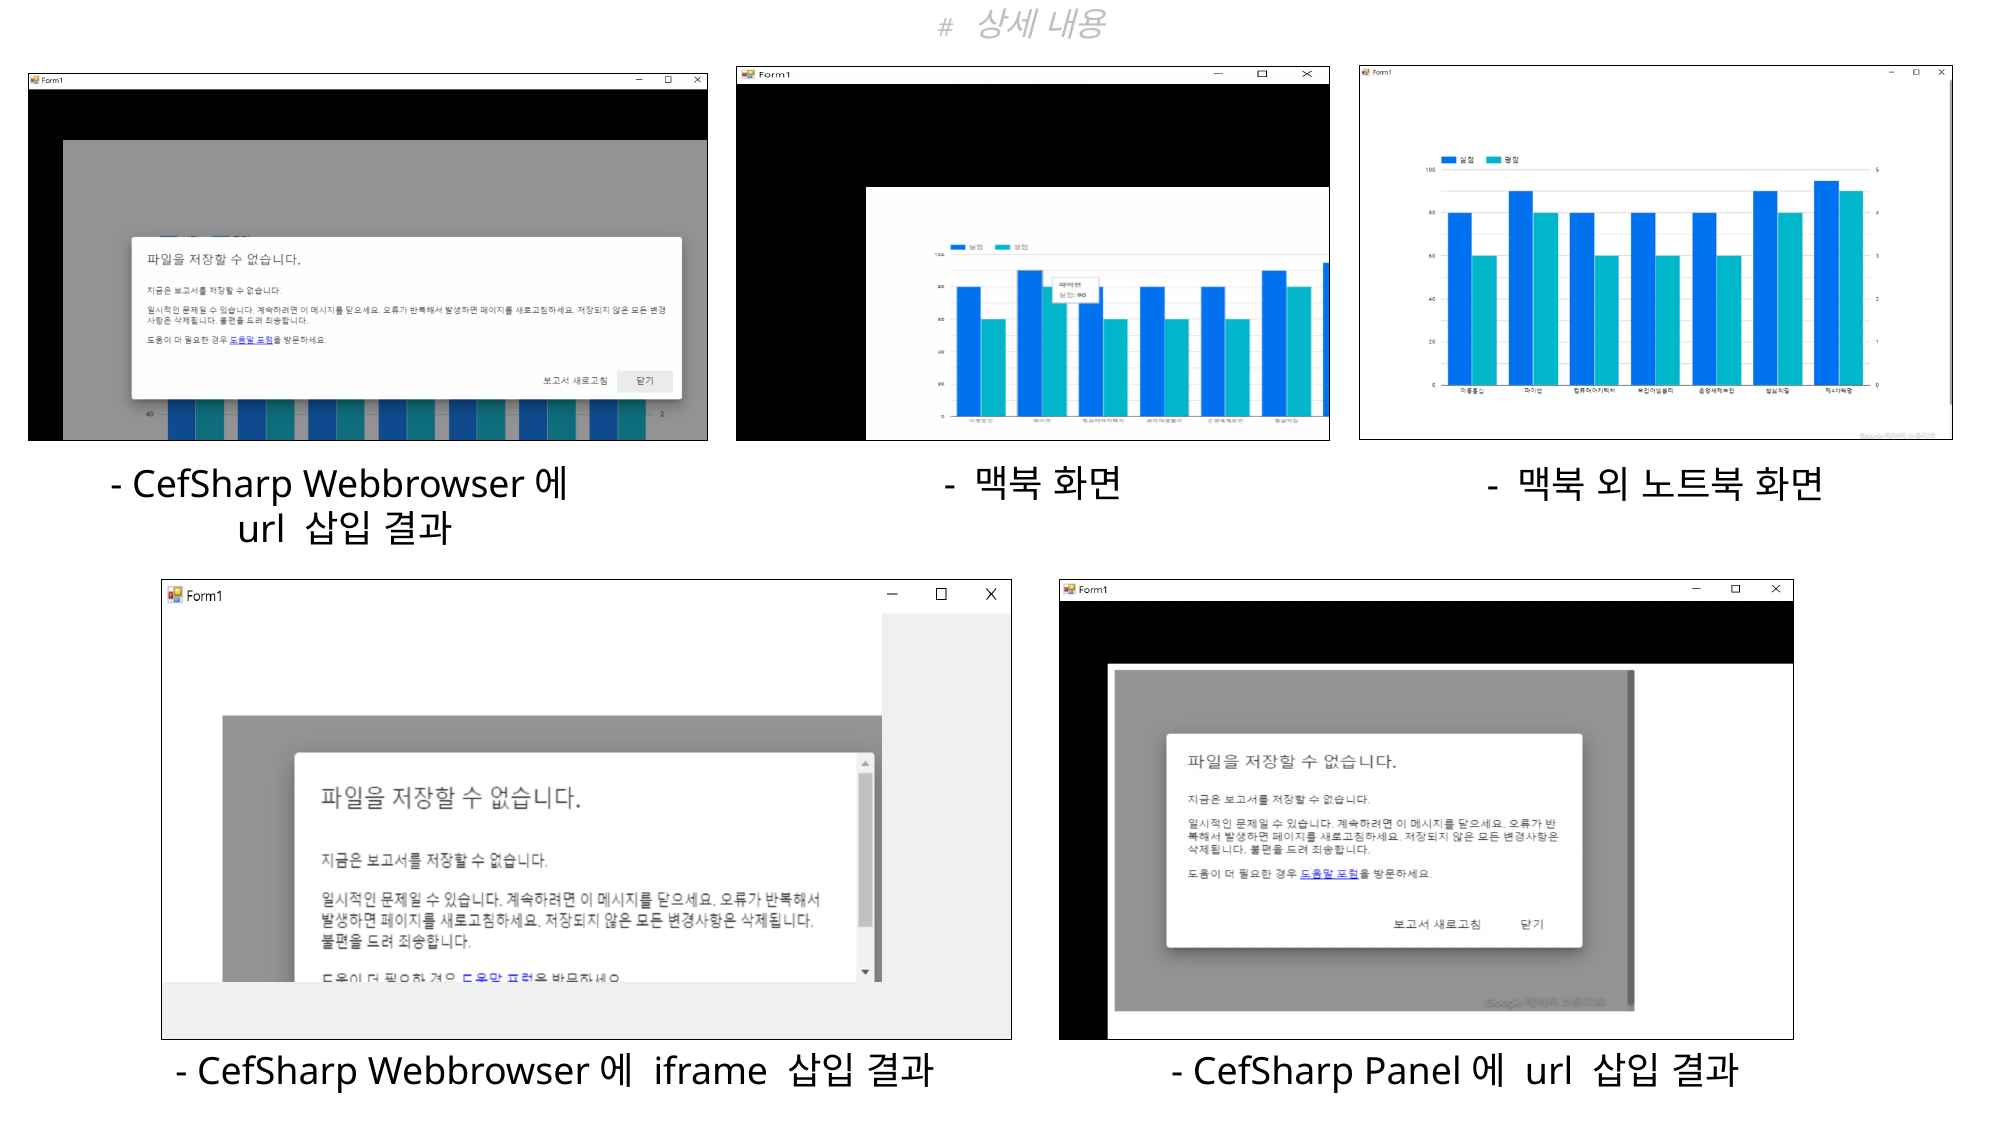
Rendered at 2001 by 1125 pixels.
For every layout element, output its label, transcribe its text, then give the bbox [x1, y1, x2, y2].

picture [28, 73, 708, 441]
text_box - CefSharp Webbrowser에 url 삽입 결과 [95, 452, 595, 558]
picture [161, 579, 1012, 1040]
picture [1359, 65, 1953, 440]
picture [736, 66, 1331, 441]
text_box # 상세 내용 [696, 0, 1346, 62]
text_box - 맥북 외 노트북 화면 [1472, 453, 1840, 514]
text_box 내용 [370, 61, 1672, 196]
text_box - CefSharp Panel에 url 삽입 결과 [1156, 1040, 1756, 1100]
text_box - 맥북 화면 [928, 452, 1138, 513]
text_box - CefSharp Webbrowser에 iframe 삽입 결과 [160, 1039, 951, 1100]
picture [1059, 579, 1794, 1040]
